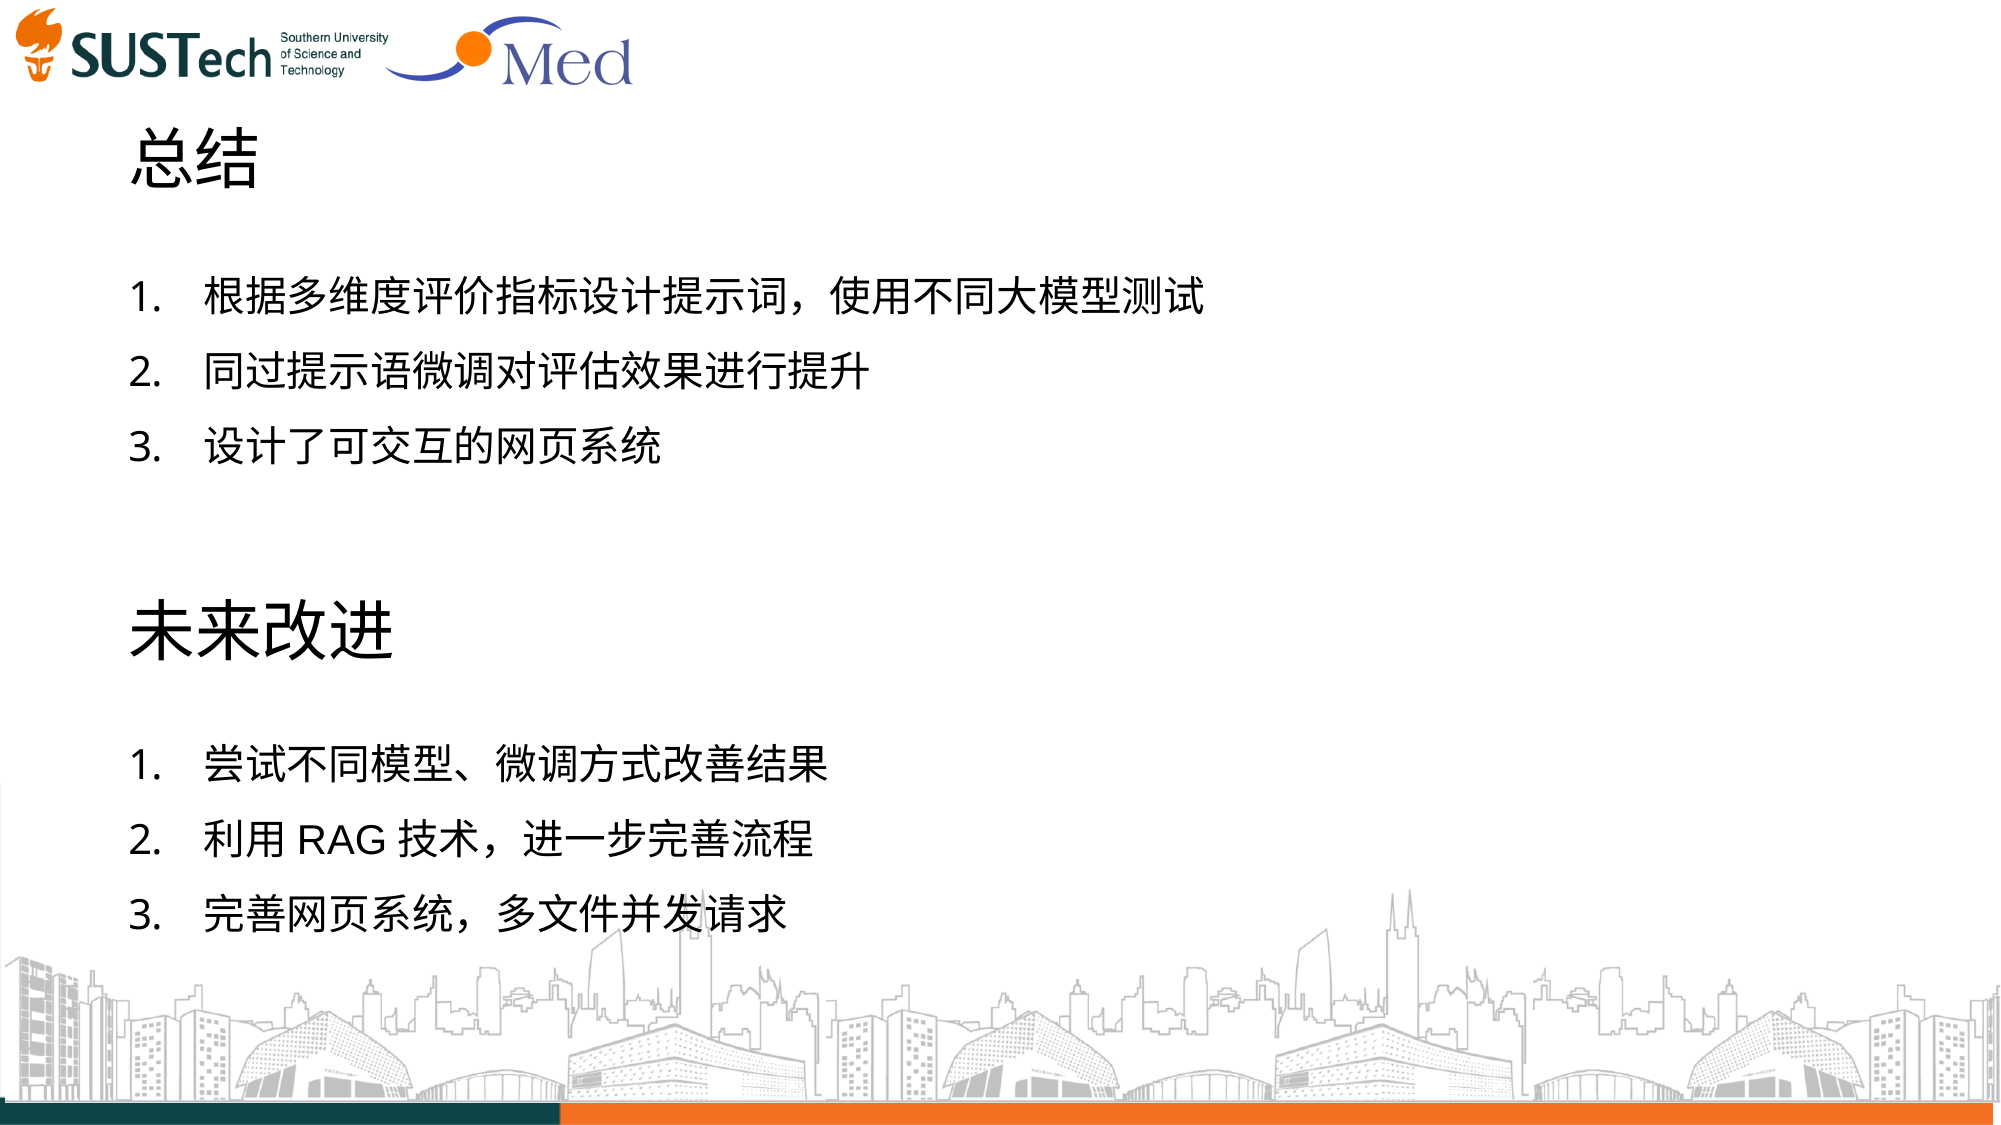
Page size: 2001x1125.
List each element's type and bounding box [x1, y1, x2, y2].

text_box [0, 0, 2000, 1125]
picture [385, 0, 640, 177]
